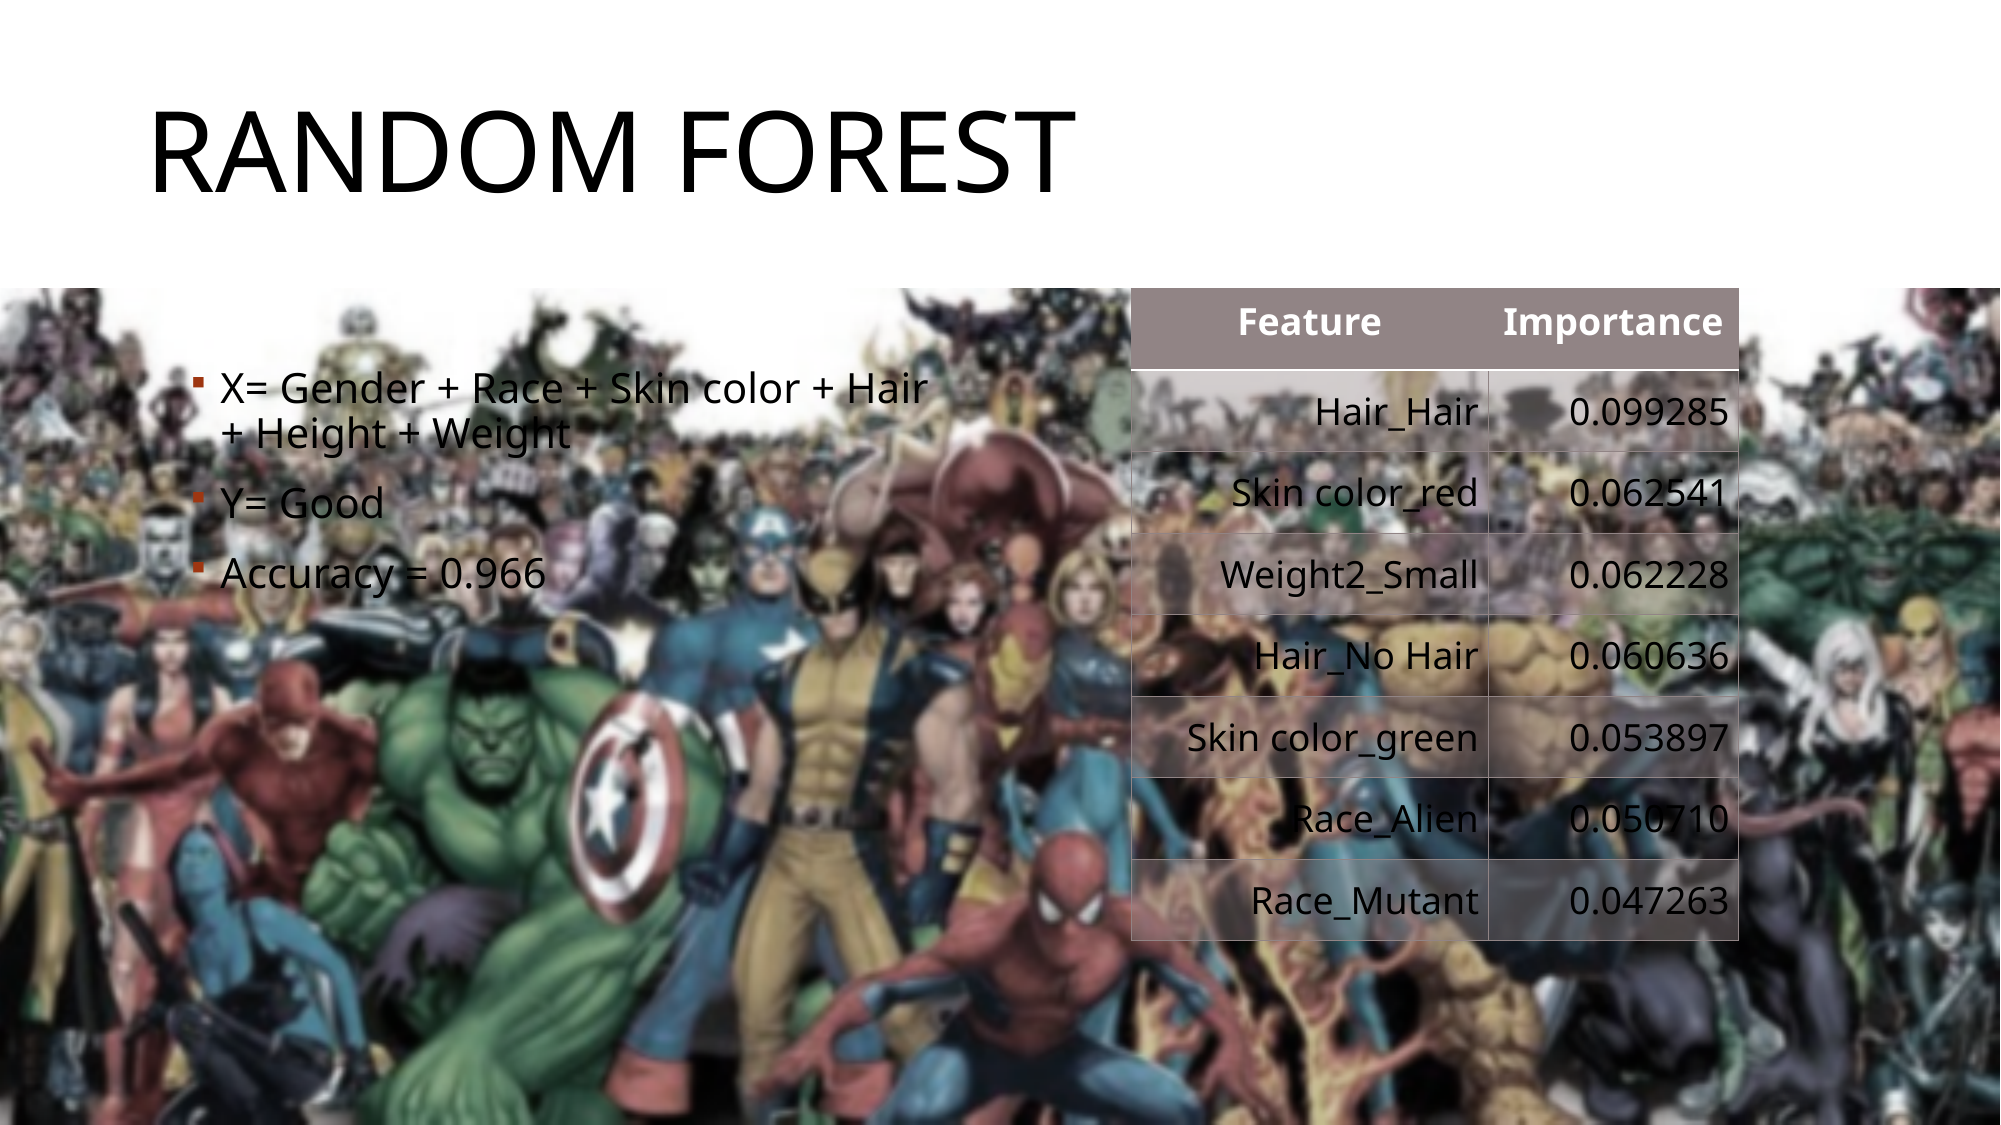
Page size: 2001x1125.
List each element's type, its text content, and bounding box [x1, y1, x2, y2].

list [1, 289, 1998, 1123]
title Random Forest [130, 24, 1781, 287]
